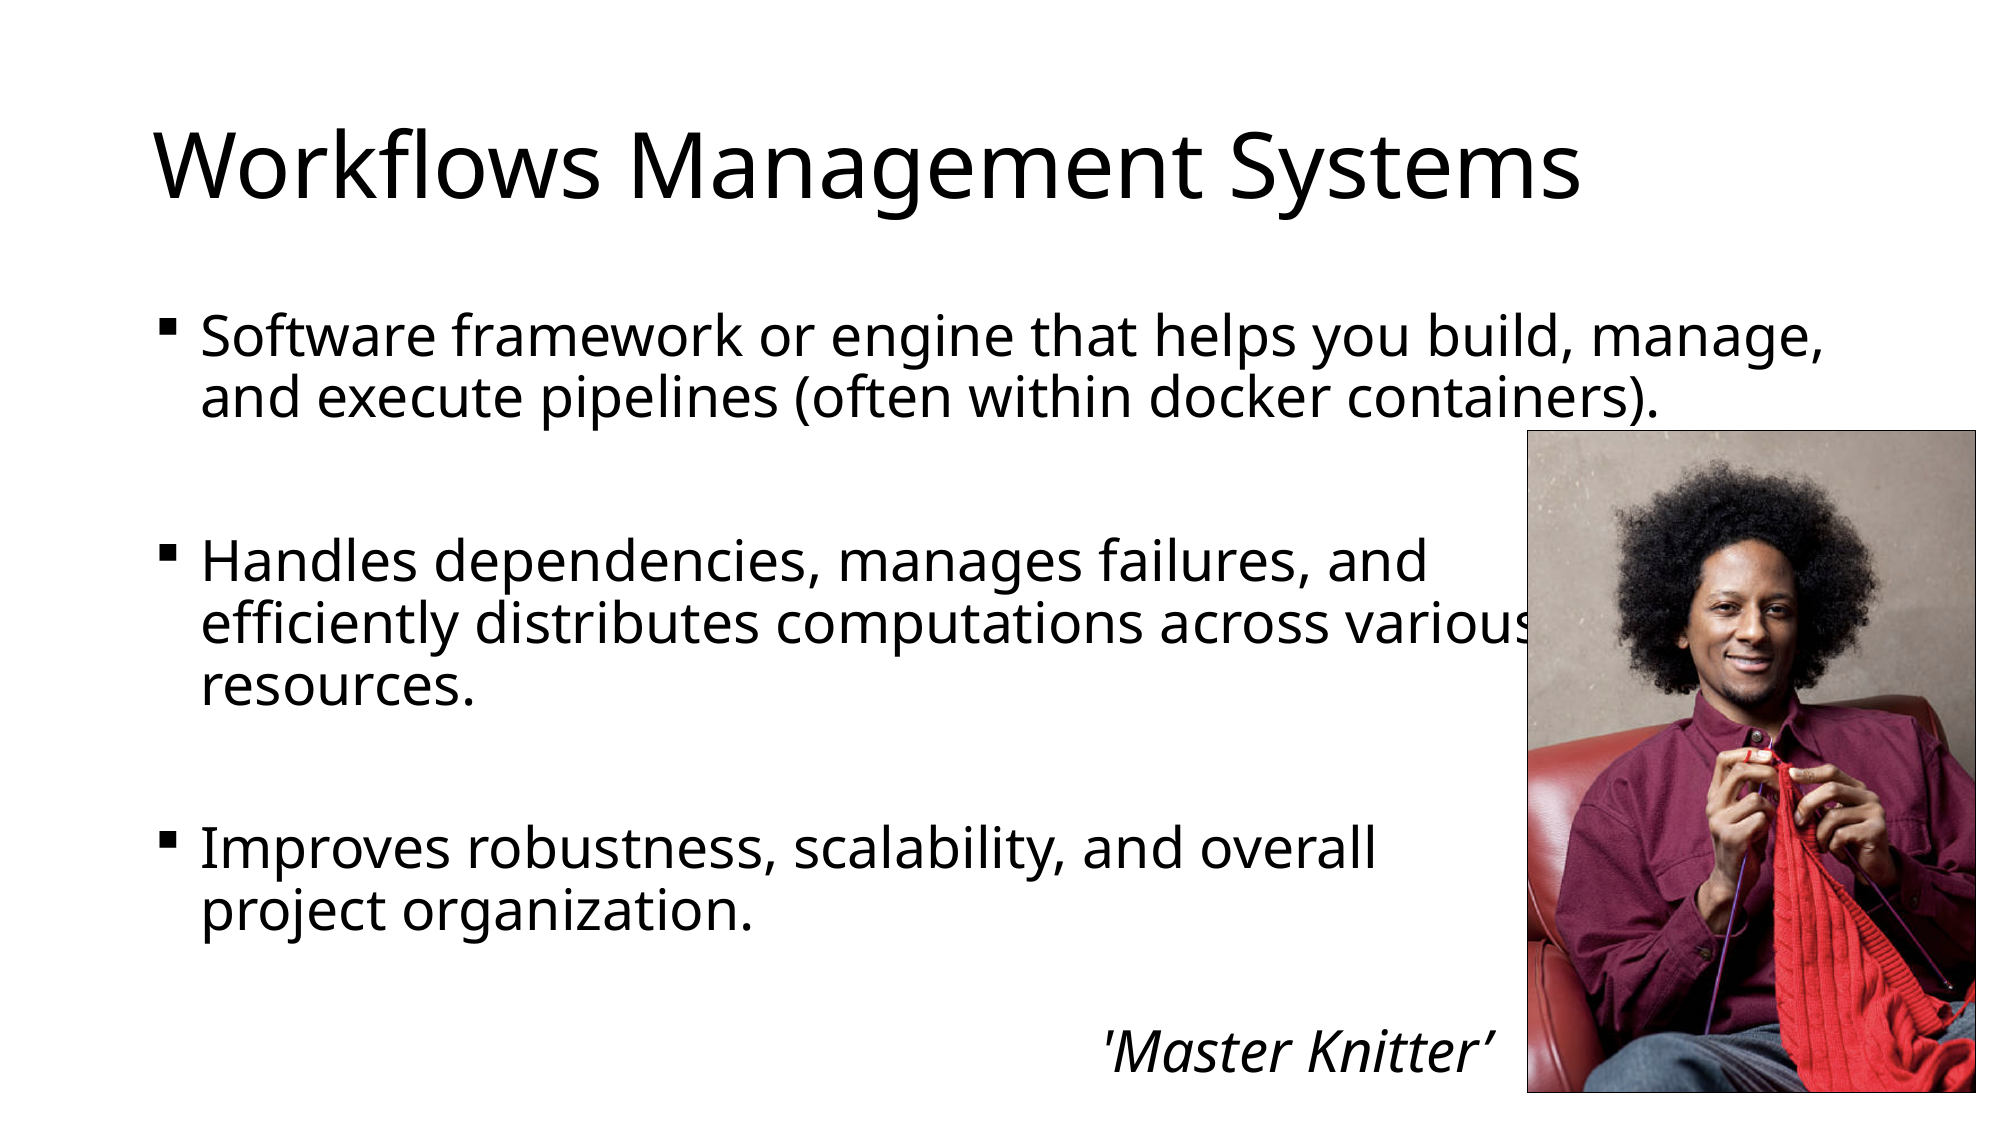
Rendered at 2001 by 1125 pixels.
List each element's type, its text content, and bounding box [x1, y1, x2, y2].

list Software framework or engine that helps you build, manage, and execute pipelines (often within docker containers). Handles dependencies, manages failures, and efficiently distributes computations across various resources. Improves robustness, scalability, and overall project organization. [137, 299, 1863, 1014]
picture [1526, 429, 1976, 1093]
text_box 'Master Knitter’ [1062, 1006, 1526, 1091]
title Workflows Management Systems [137, 59, 1863, 278]
